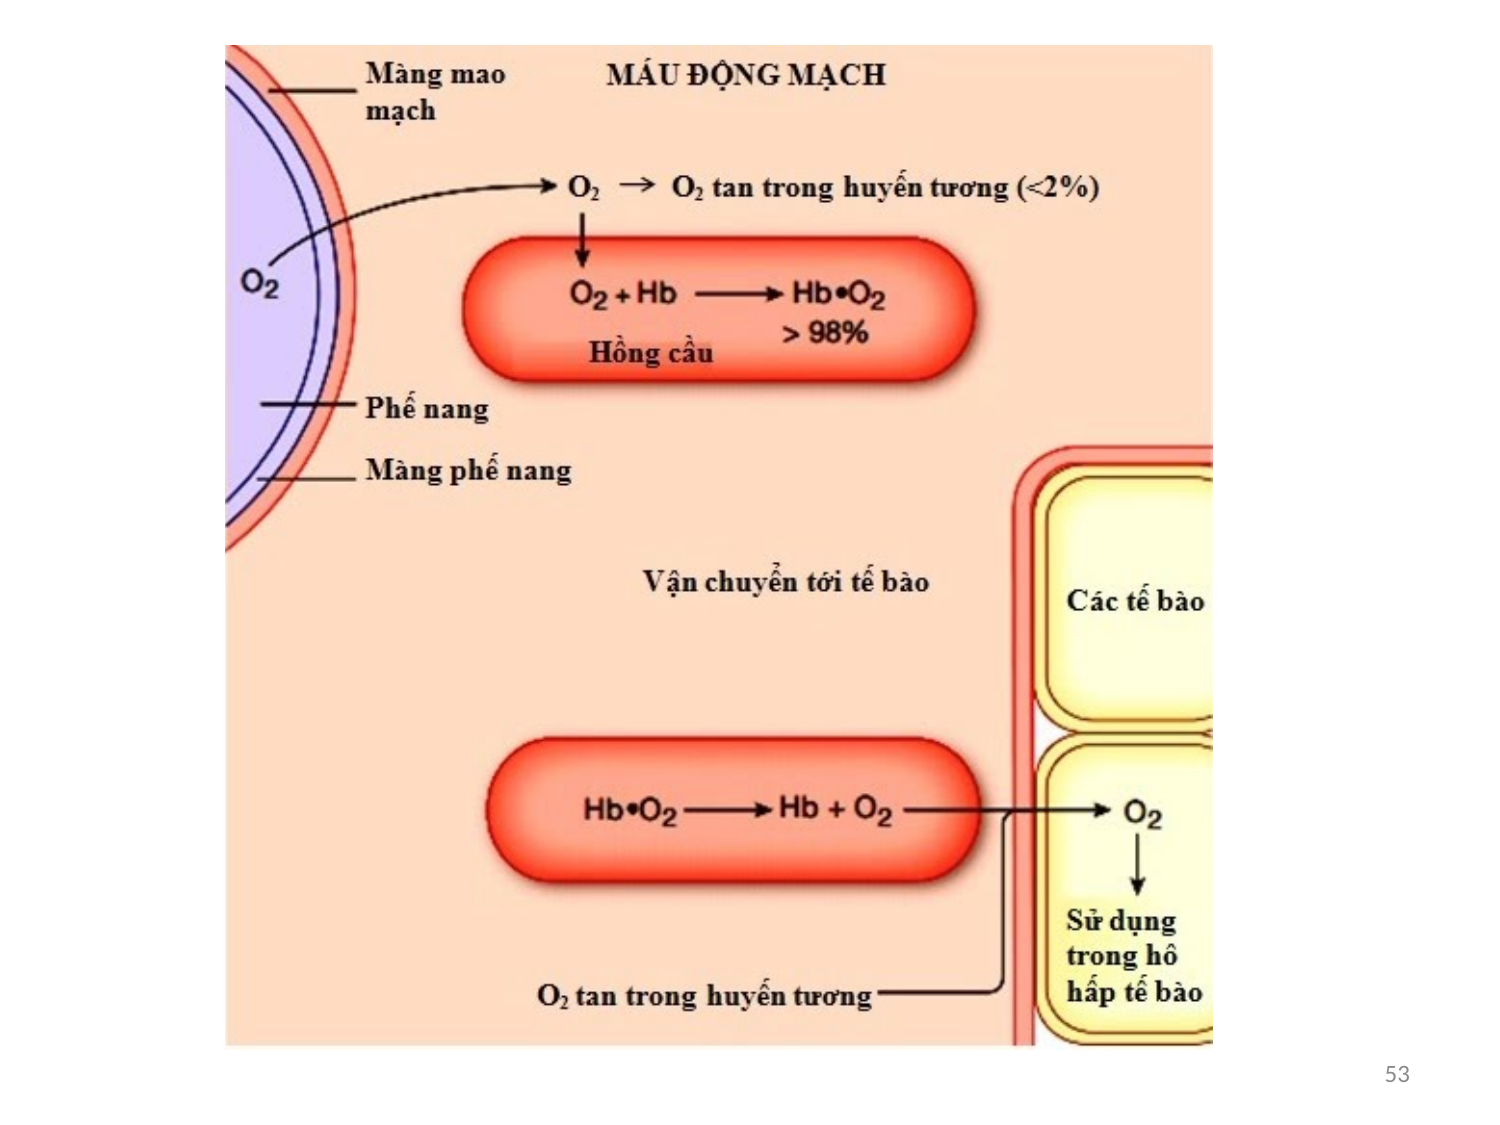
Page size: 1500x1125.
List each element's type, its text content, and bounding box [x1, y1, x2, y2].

slide_number 53 [1074, 1042, 1425, 1103]
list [224, 44, 1213, 1051]
